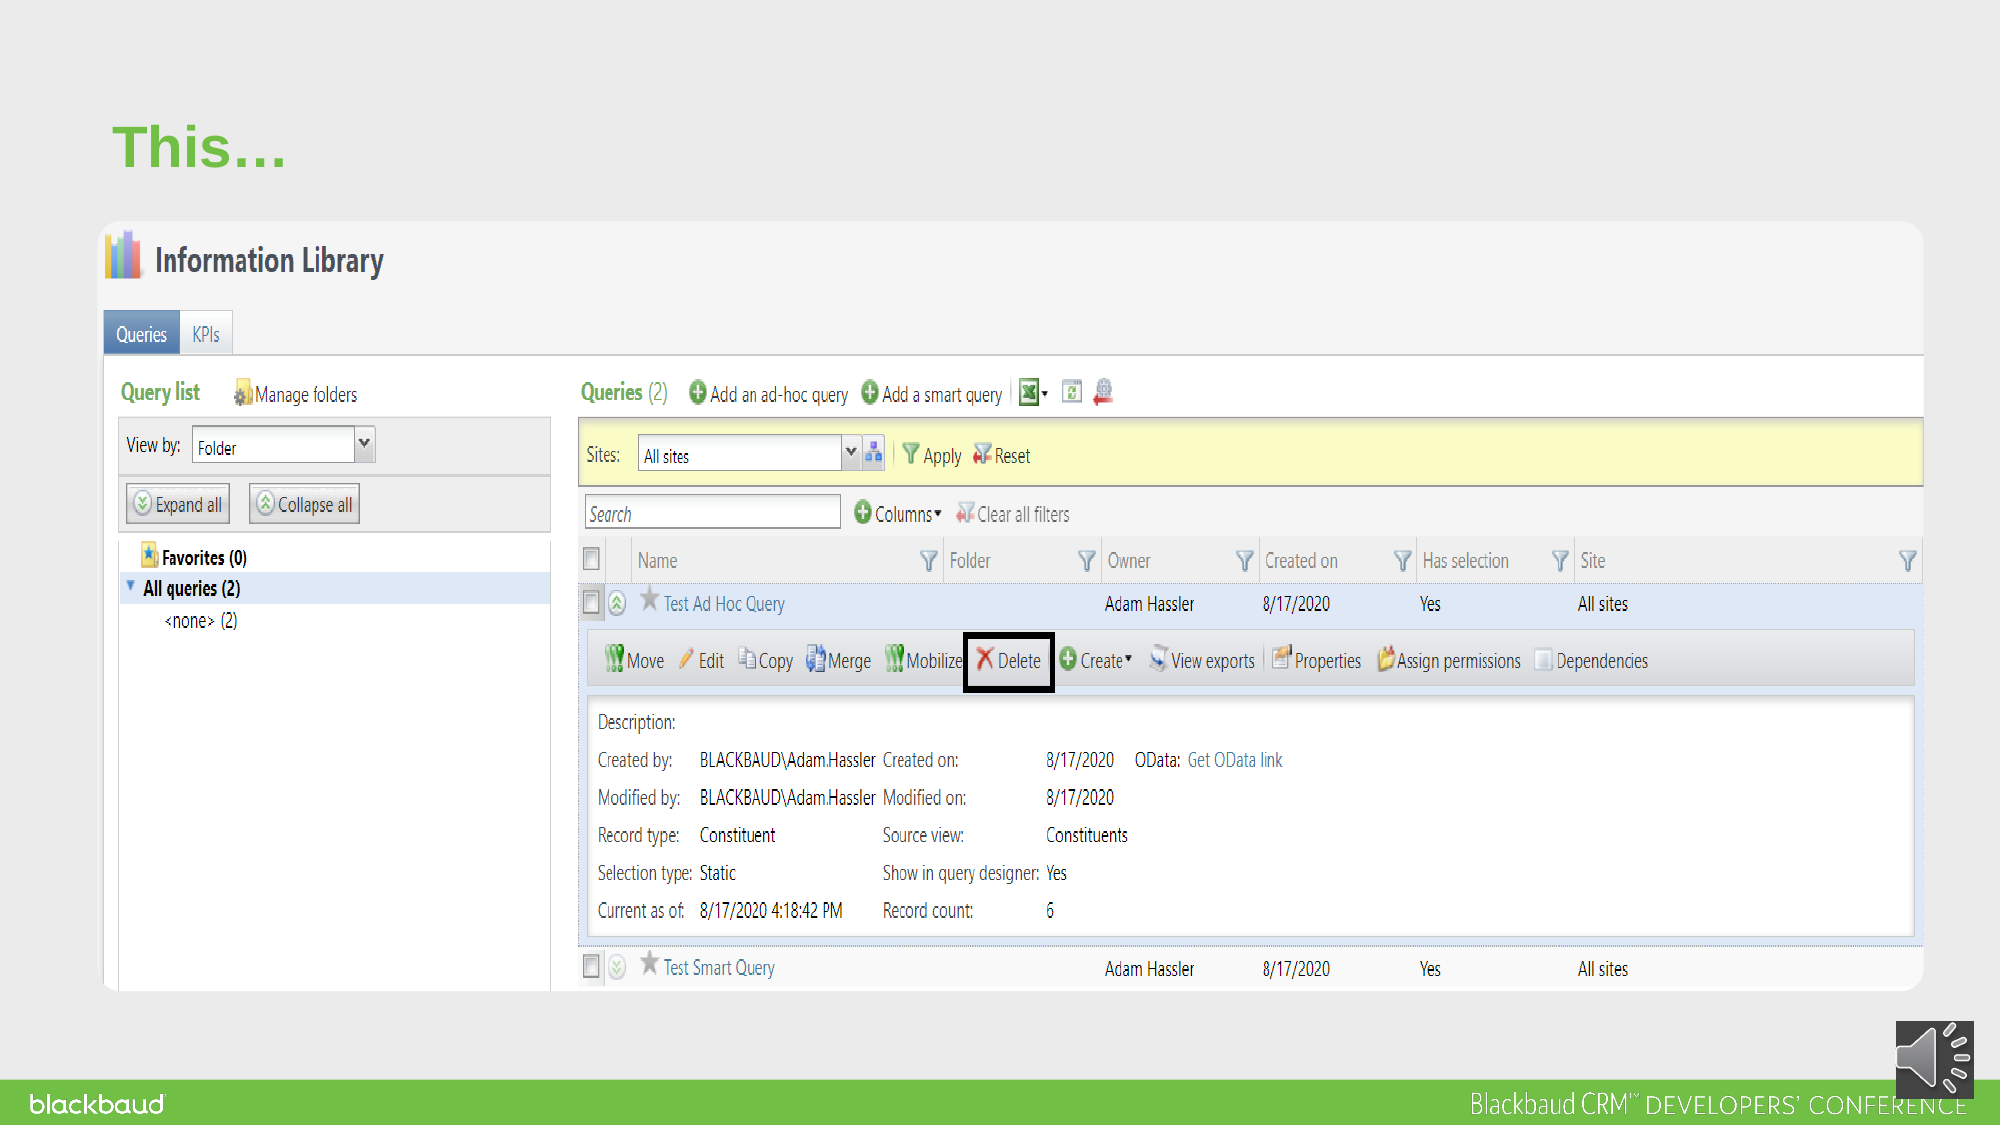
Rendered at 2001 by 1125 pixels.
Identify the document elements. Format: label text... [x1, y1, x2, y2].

text_box This… [97, 101, 907, 187]
picture [1468, 1019, 1976, 1118]
picture [25, 1088, 169, 1119]
text_box [97, 221, 1924, 992]
